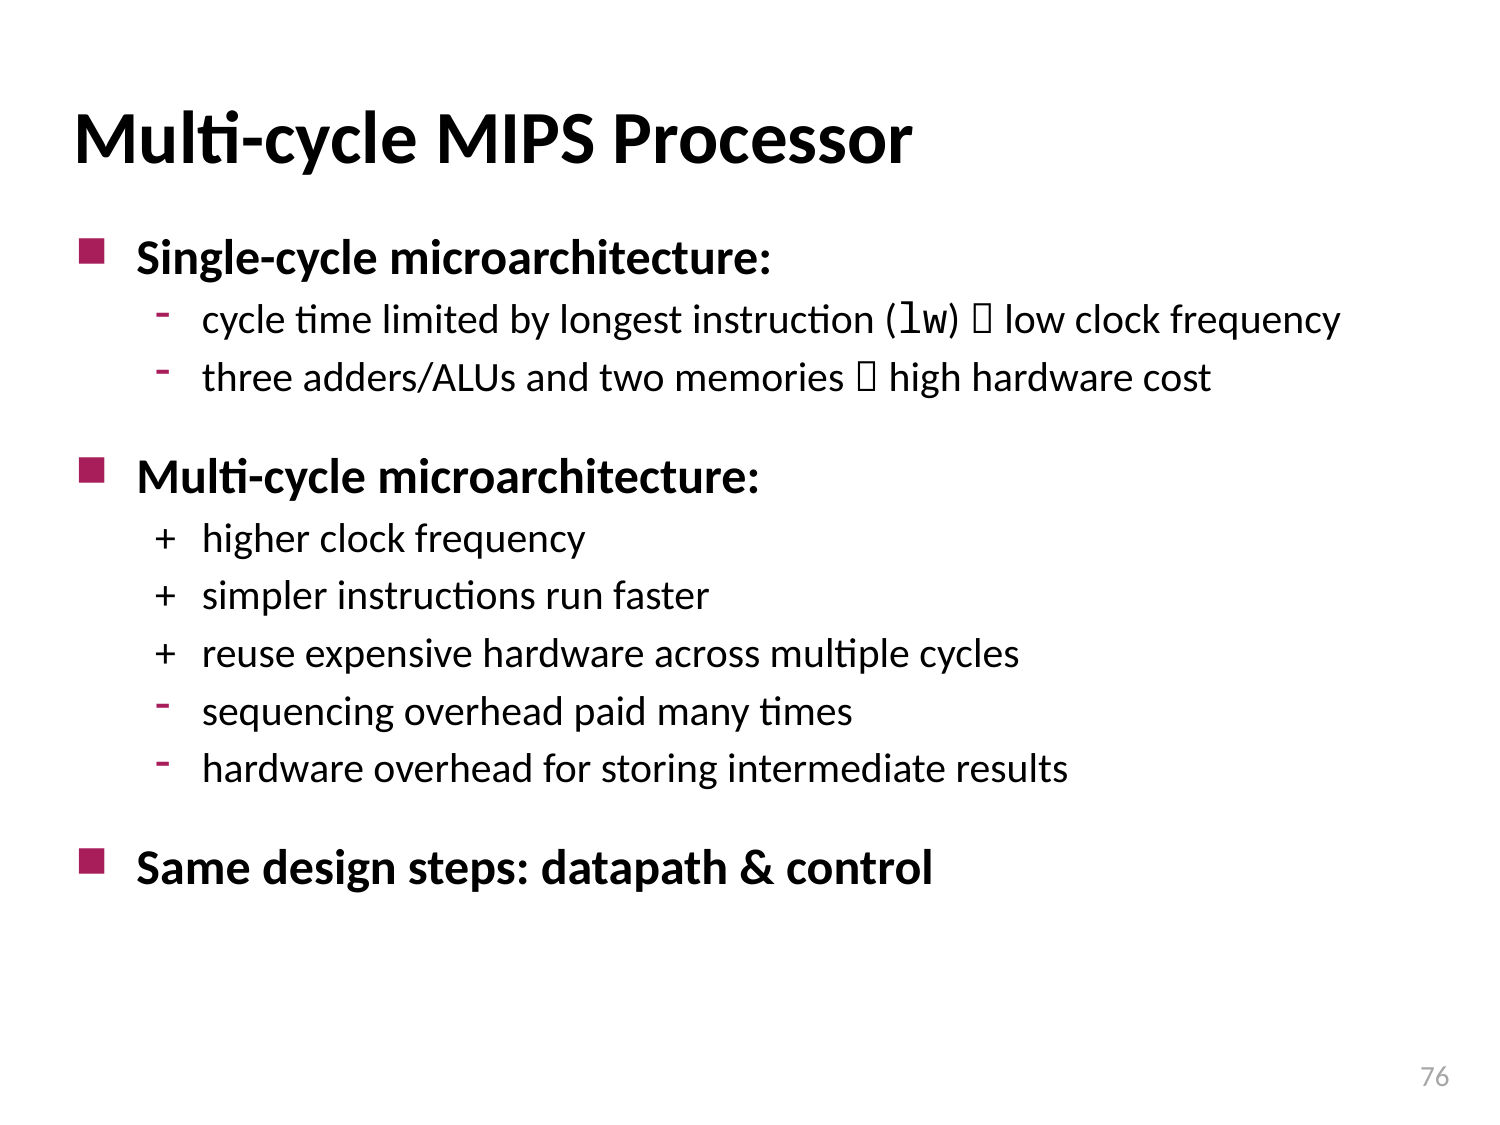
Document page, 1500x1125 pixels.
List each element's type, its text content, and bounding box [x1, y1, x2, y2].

title Multi-cycle MIPS Processor [58, 71, 1304, 197]
list Single-cycle microarchitecture: cycle time limited by longest instruction (lw)  low clock frequency three adders/ALUs and two memories  high hardware cost Multi-cycle microarchitecture: + higher clock frequency + simpler instructions run faster + reuse expensive hardware across multiple cycles sequencing overhead paid many times hardware overhead for storing intermediate results Same design steps: datapath & control [65, 223, 1413, 1040]
